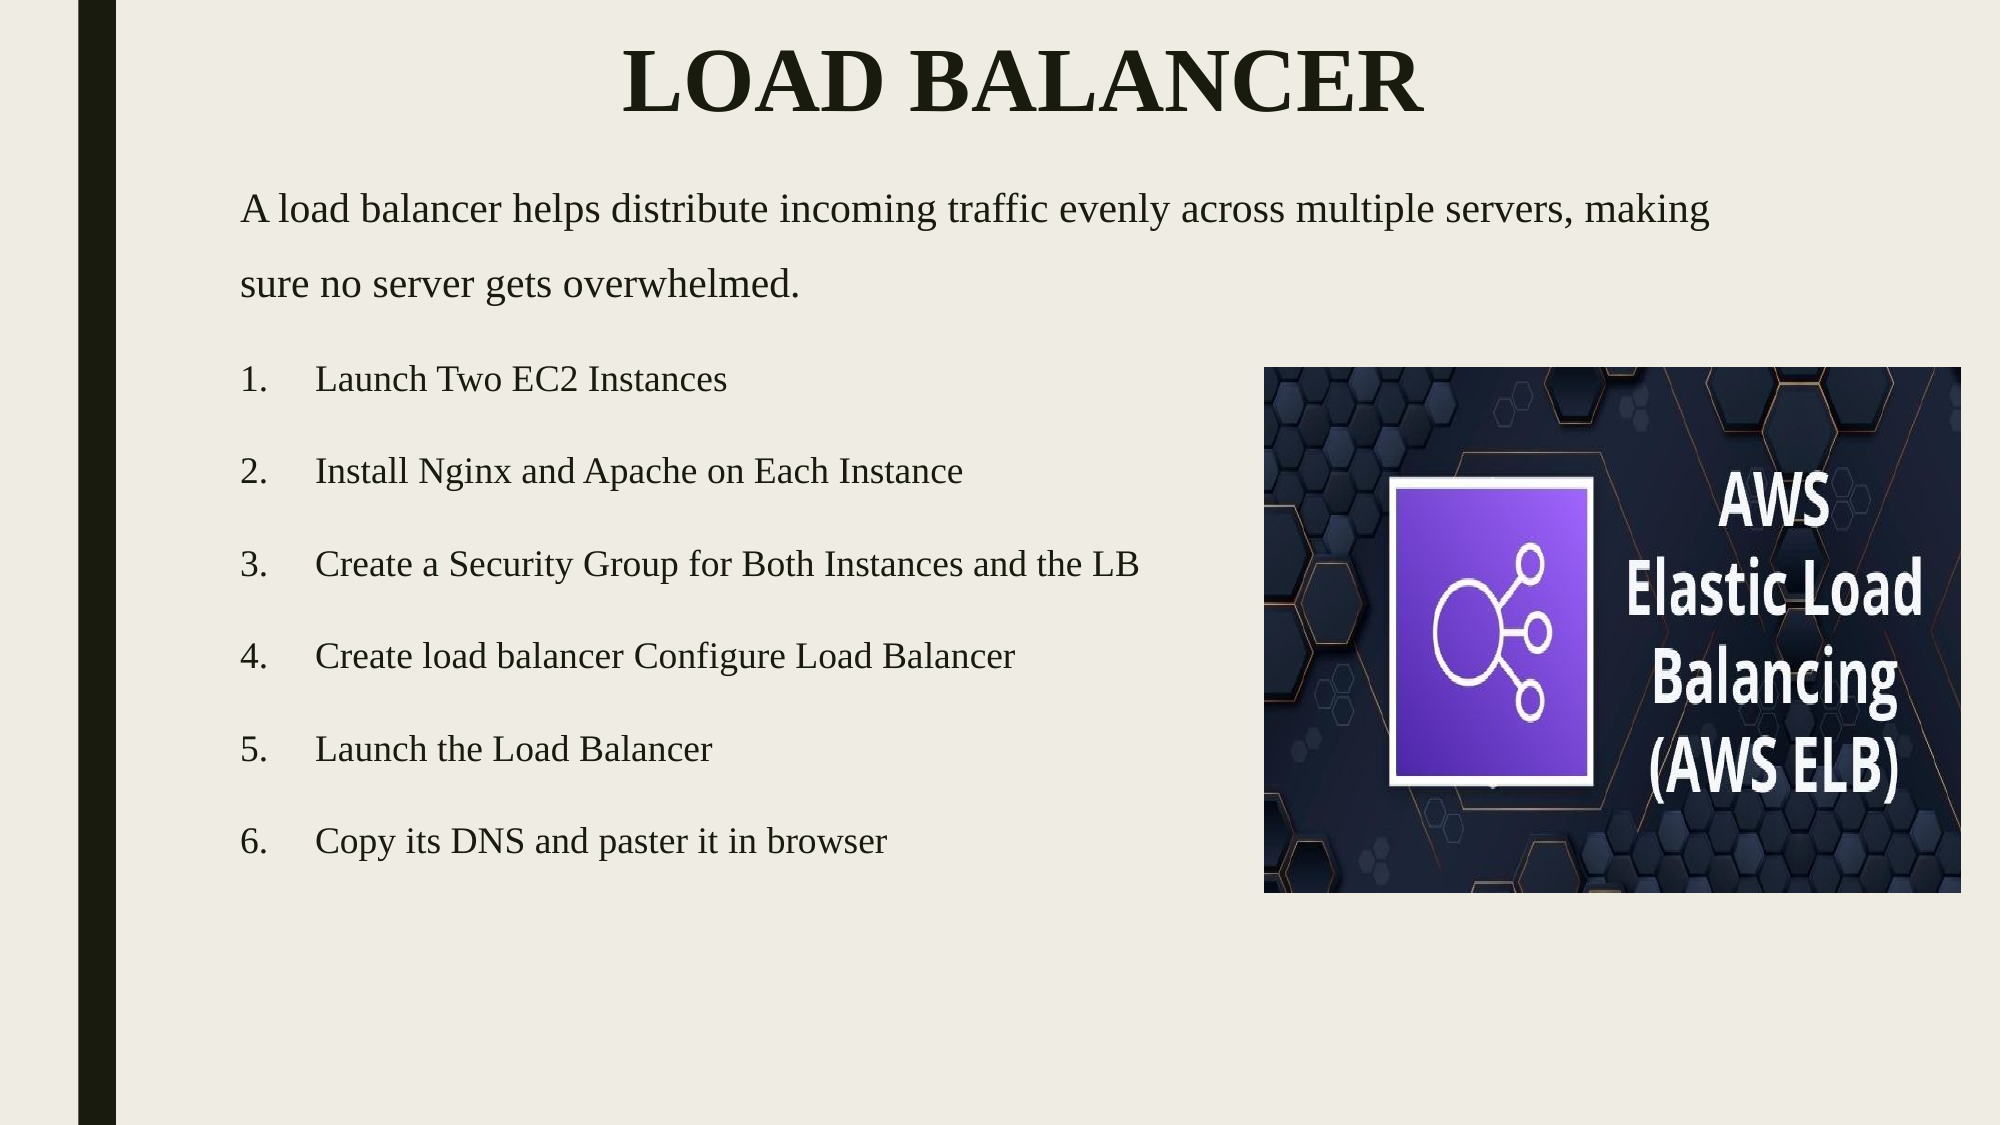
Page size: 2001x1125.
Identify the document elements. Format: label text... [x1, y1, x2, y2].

list A load balancer helps distribute incoming traffic evenly across multiple servers, making sure no server gets overwhelmed. Launch Two EC2 Instances Install Nginx and Apache on Each Instance Create a Security Group for Both Instances and the LB Create load balancer Configure Load Balancer Launch the Load Balancer Copy its DNS and paster it in browser [225, 148, 1800, 1035]
title LOAD BALANCER [236, 26, 1812, 163]
picture [1263, 367, 1961, 893]
